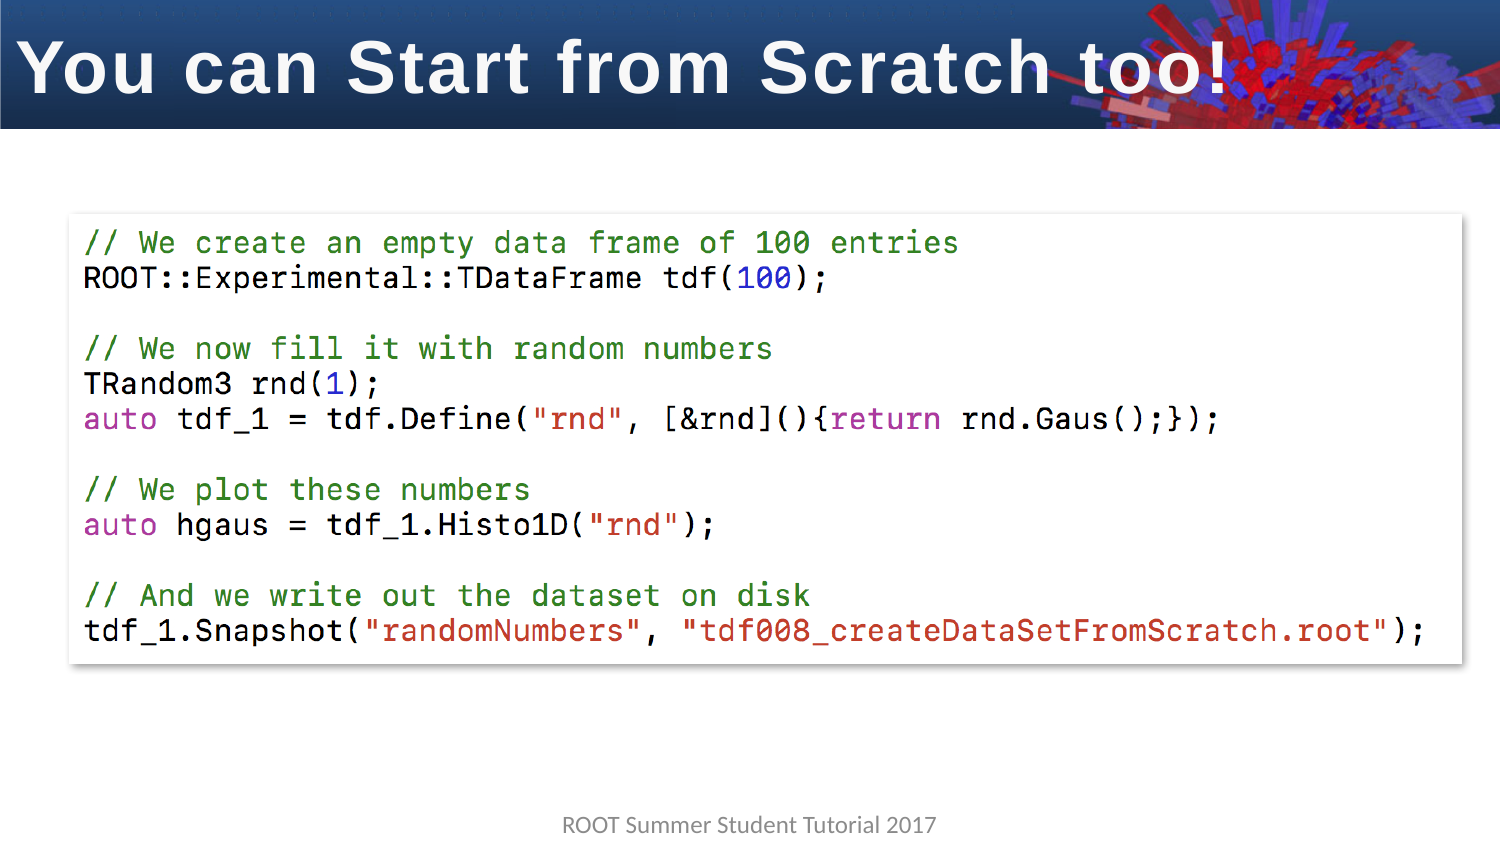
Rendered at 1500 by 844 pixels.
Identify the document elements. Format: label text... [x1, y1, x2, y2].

picture [69, 213, 1462, 664]
footer ROOT Summer Student Tutorial 2017 [512, 800, 988, 844]
text_box You can Start from Scratch too! [0, 0, 1500, 129]
